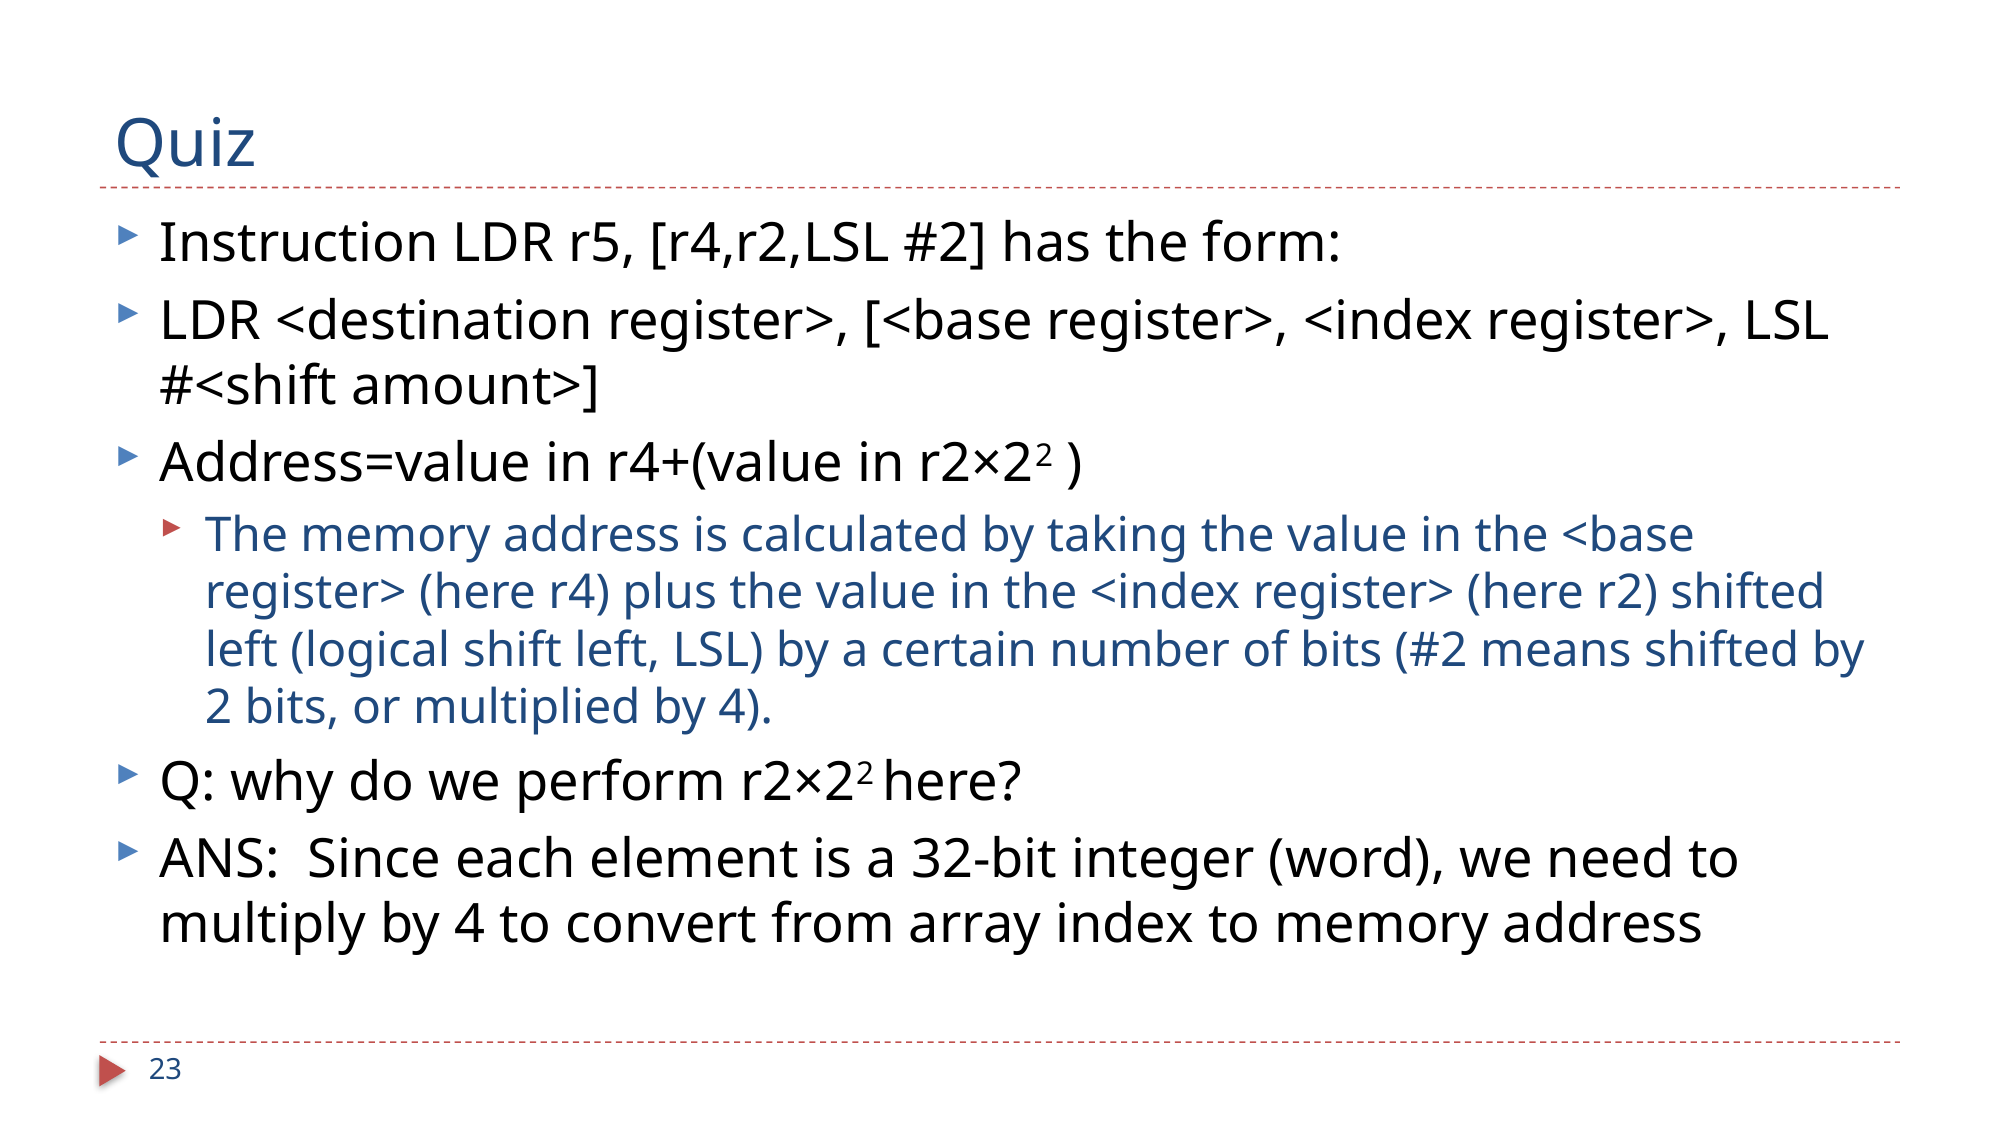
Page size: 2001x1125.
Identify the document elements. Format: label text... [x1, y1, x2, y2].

list Instruction LDR r5, [r4,r2,LSL #2] has the form: LDR <destination register>, [<base register>, <index register>, LSL #<shift amount>] Address=value in r4+(value in r2×22 ) The memory address is calculated by taking the value in the <base register> (here r4) plus the value in the <index register> (here r2) shifted left (logical shift left, LSL) by a certain number of bits (#2 means shifted by 2 bits, or multiplied by 4). Q: why do we perform r2×22 here? ANS: Since each element is a 32-bit integer (word), we need to multiply by 4 to convert from array index to memory address [99, 200, 1900, 1010]
title Quiz [99, 24, 1900, 188]
slide_number 23 [133, 1042, 568, 1103]
